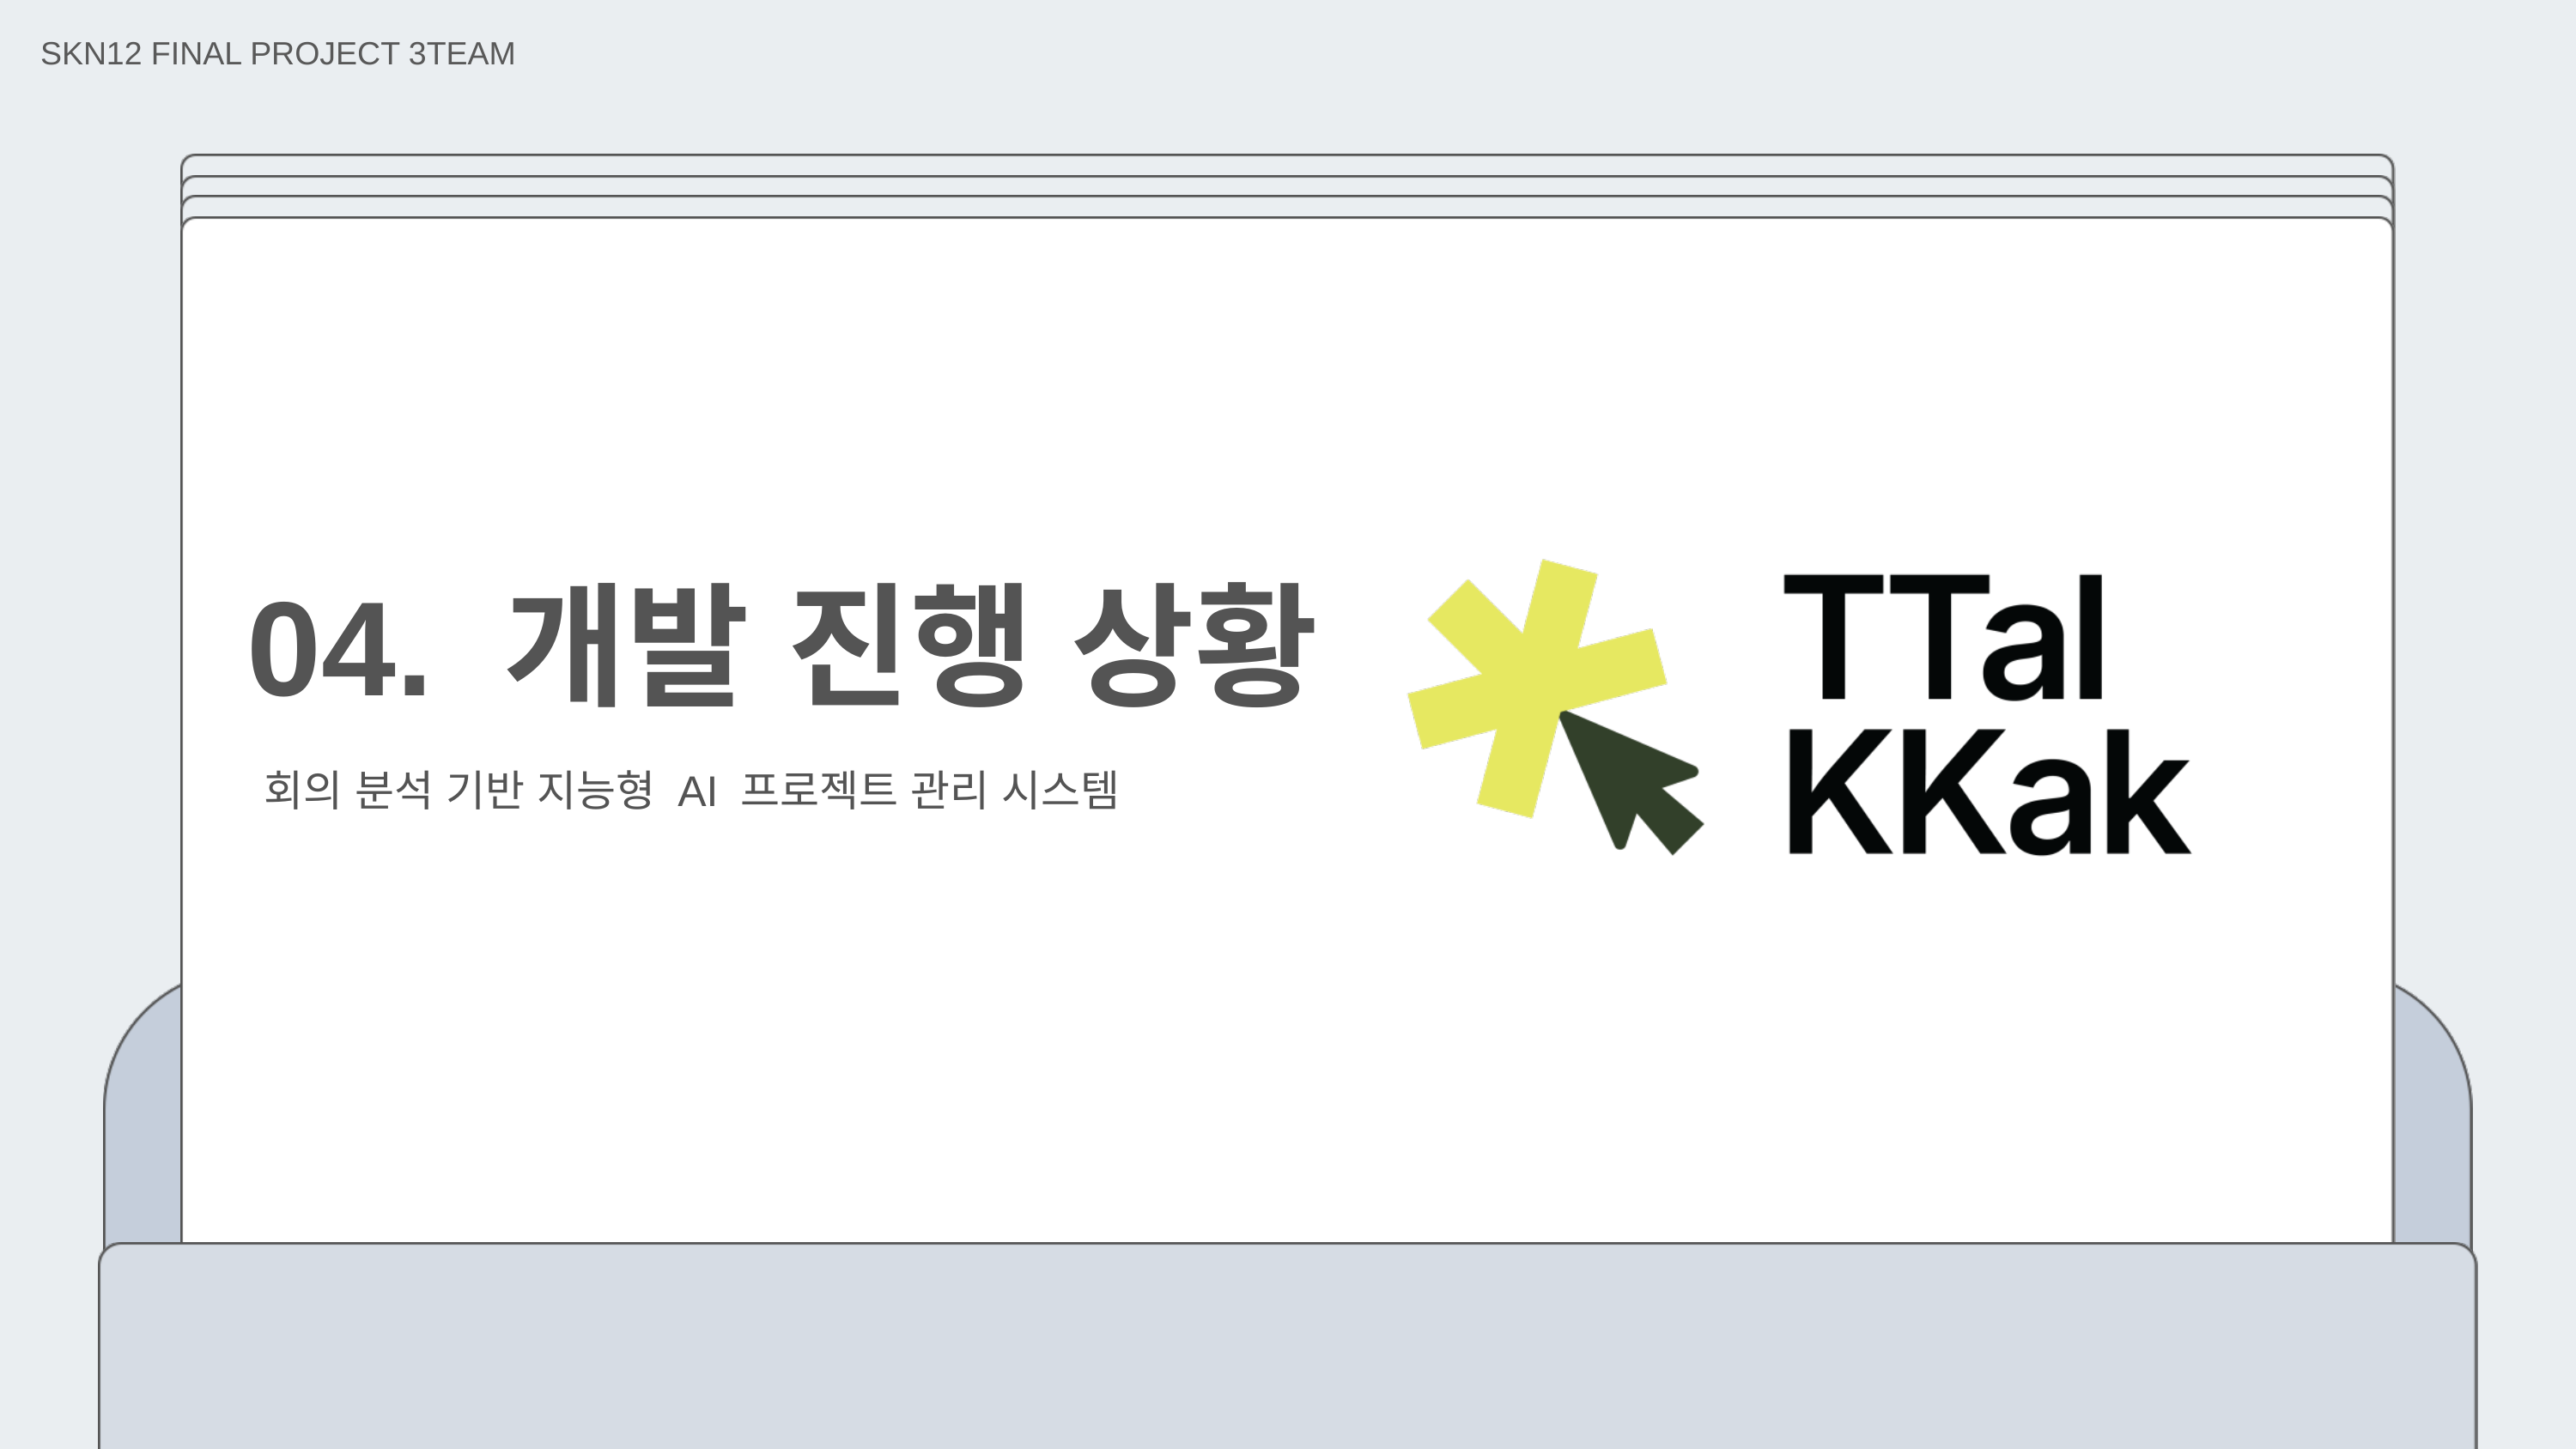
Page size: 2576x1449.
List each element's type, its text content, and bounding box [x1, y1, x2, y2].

picture [98, 153, 2478, 1449]
text_box SKN12 FINAL PROJECT 3TEAM [21, 21, 536, 86]
